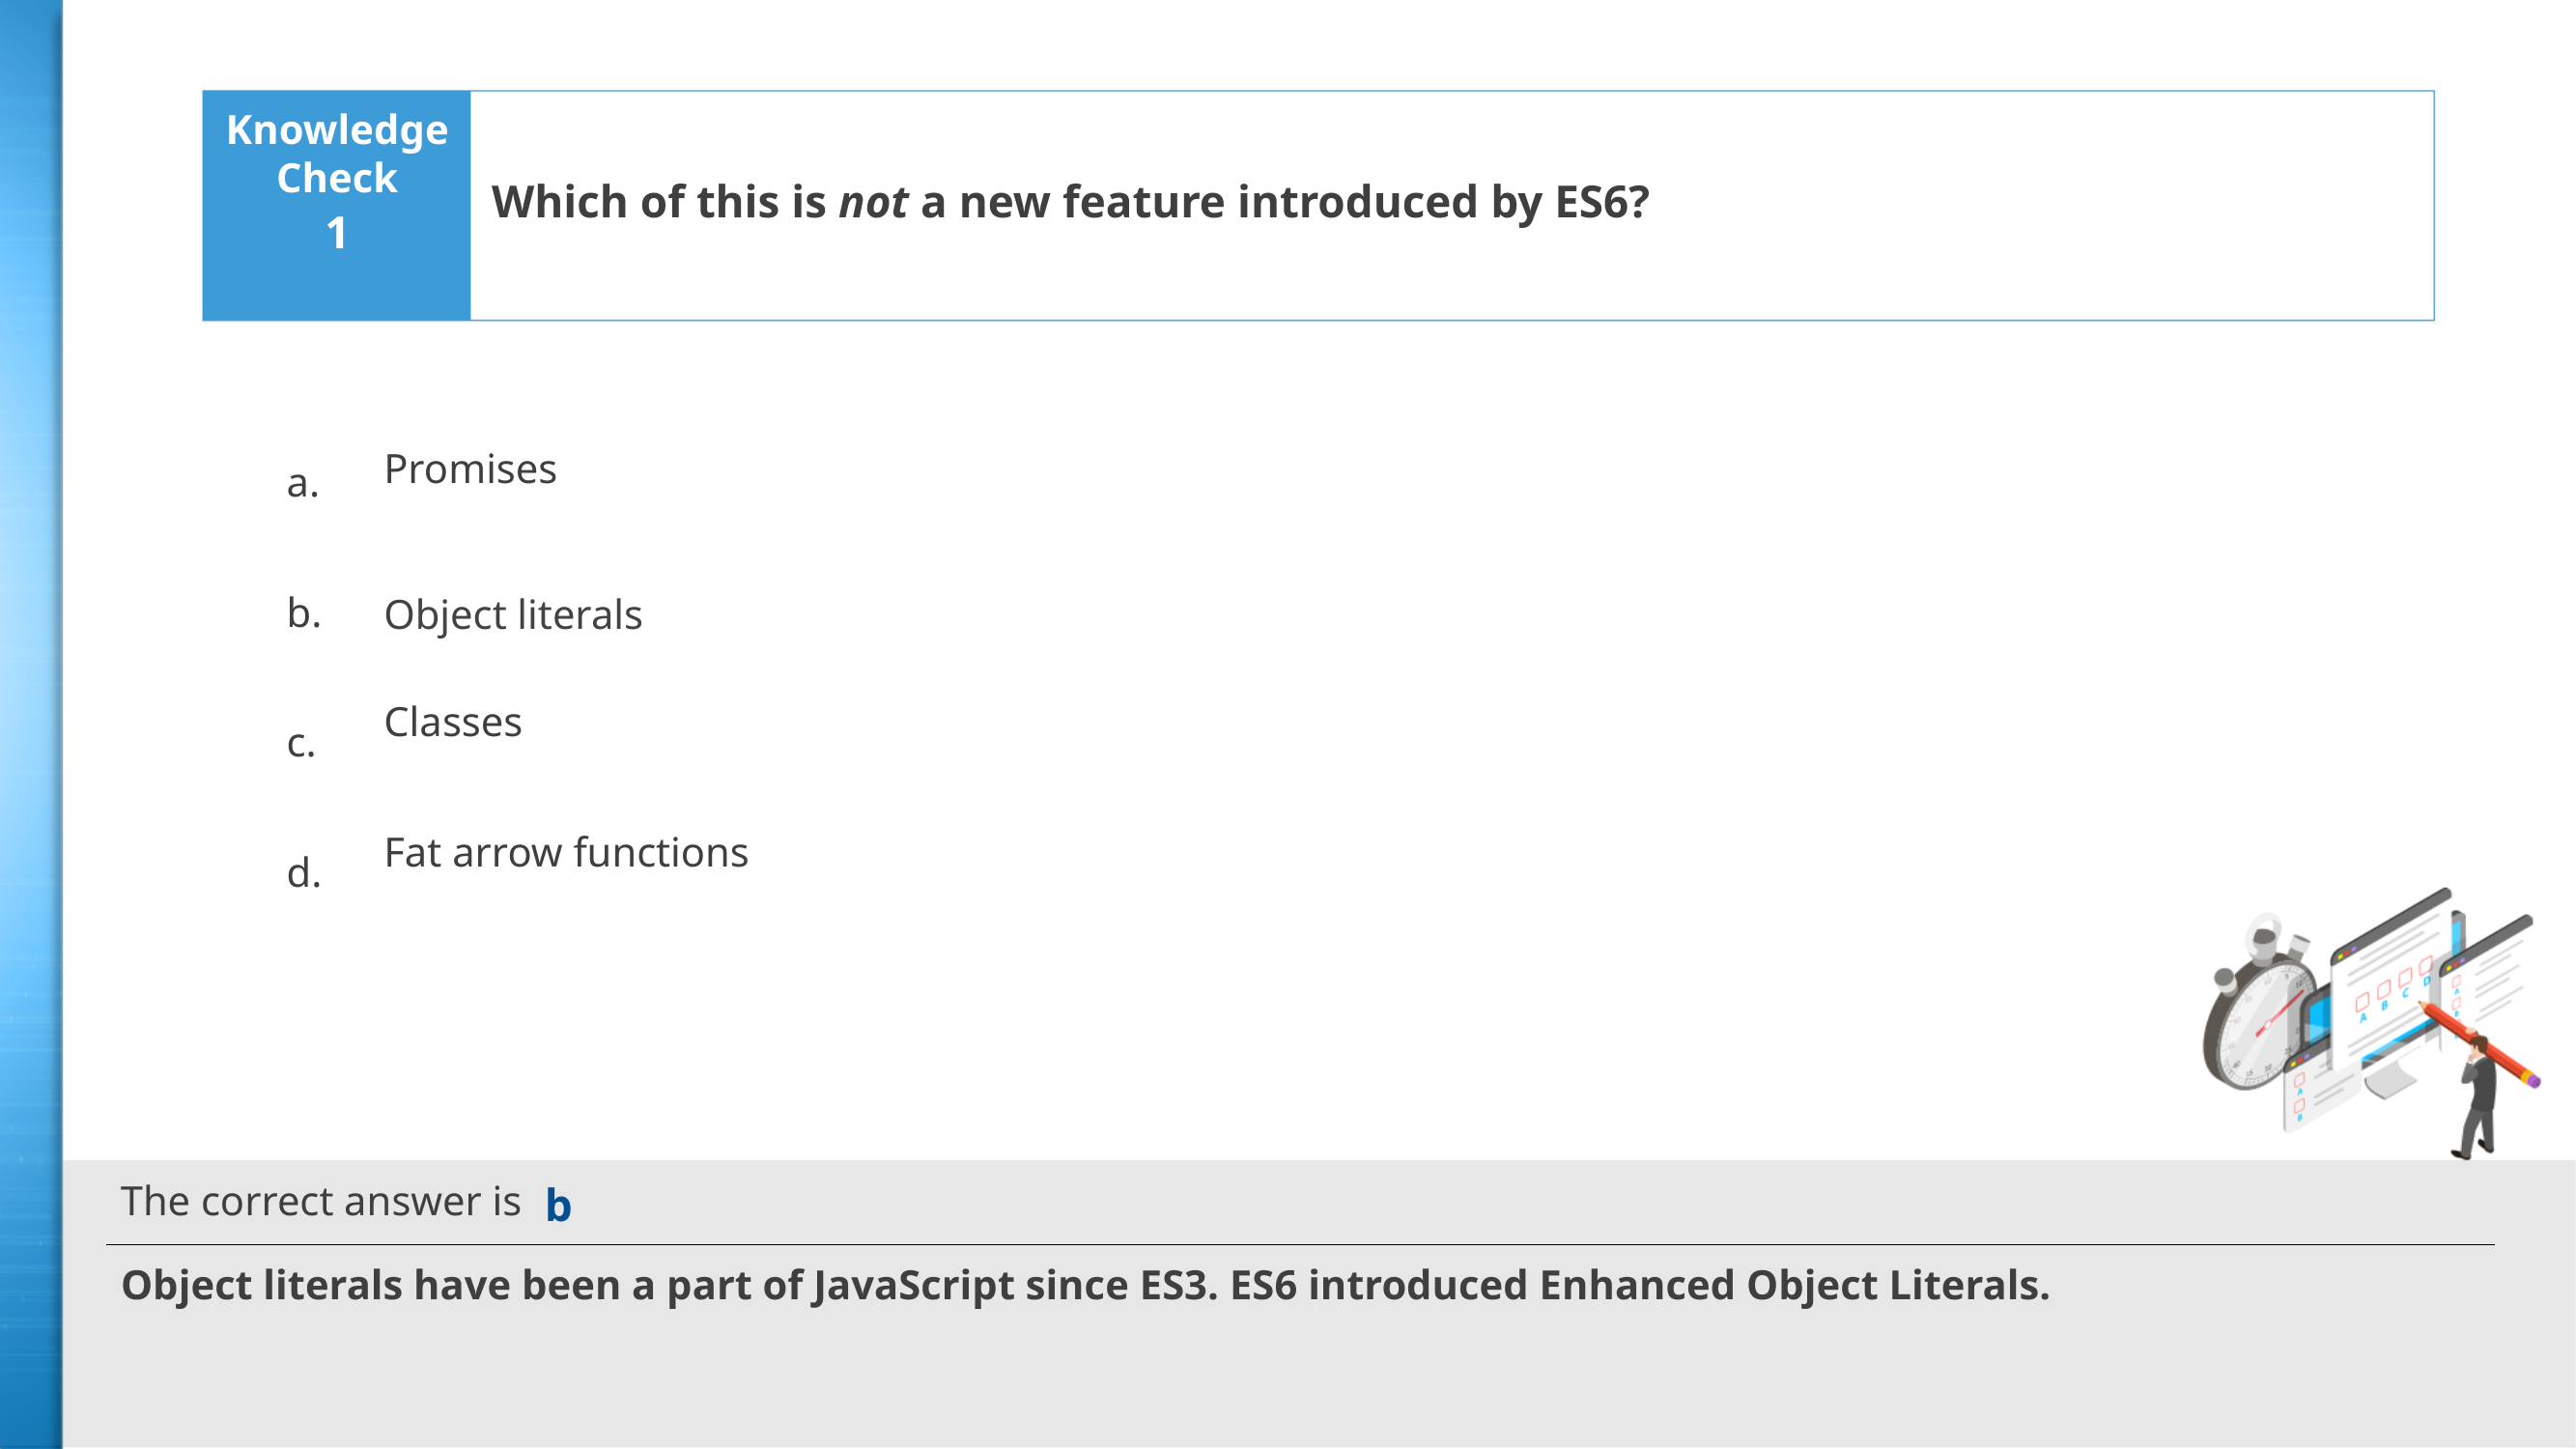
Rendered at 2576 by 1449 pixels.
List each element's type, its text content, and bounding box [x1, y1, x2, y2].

list Object literals have been a part of JavaScript since ES3. ES6 introduced Enhanced Object Literals. [105, 1257, 2514, 1416]
list 1 [203, 203, 472, 310]
list Which of this is not a new feature introduced by ES6? [477, 90, 2430, 317]
list Classes [369, 701, 2152, 813]
picture [0, 0, 2576, 1449]
list Fat arrow functions [369, 832, 2152, 944]
list Object literals [369, 526, 2152, 639]
list b [530, 1167, 1961, 1232]
list Promises [369, 441, 2152, 526]
